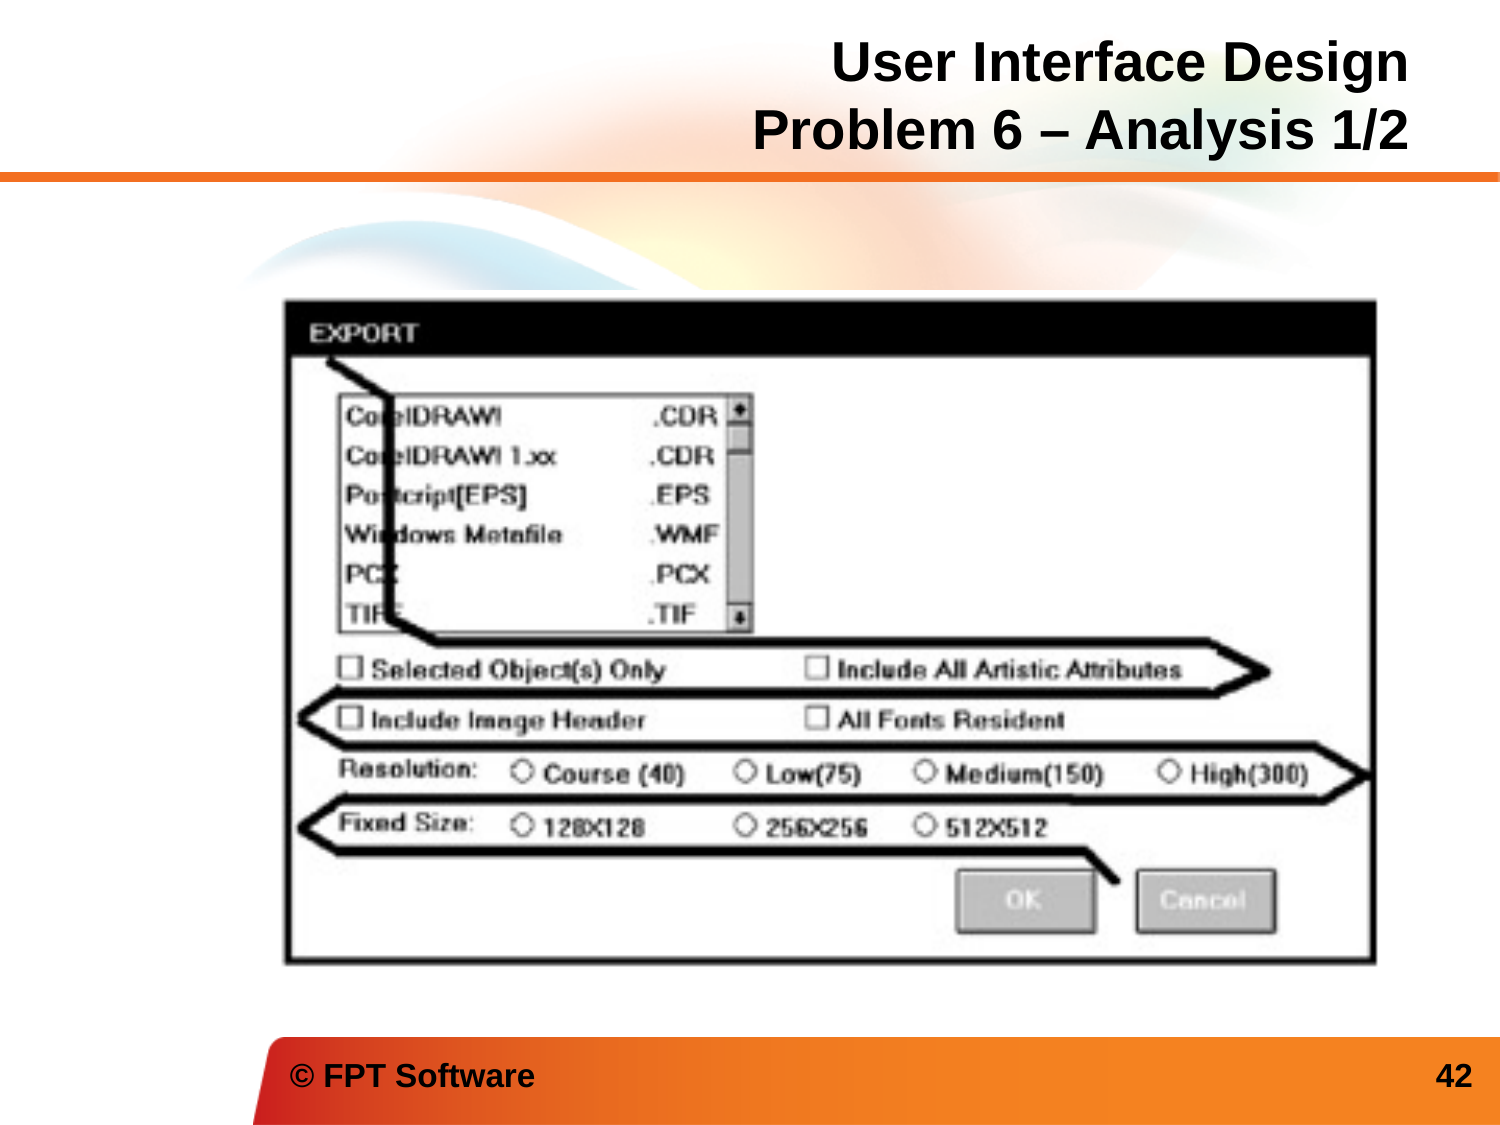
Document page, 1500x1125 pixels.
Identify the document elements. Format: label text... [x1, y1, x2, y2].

picture [0, 0, 1500, 486]
picture [253, 1037, 1500, 1125]
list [277, 290, 1388, 973]
title User Interface Design Problem 6 – Analysis 1/2 [437, 24, 1425, 161]
